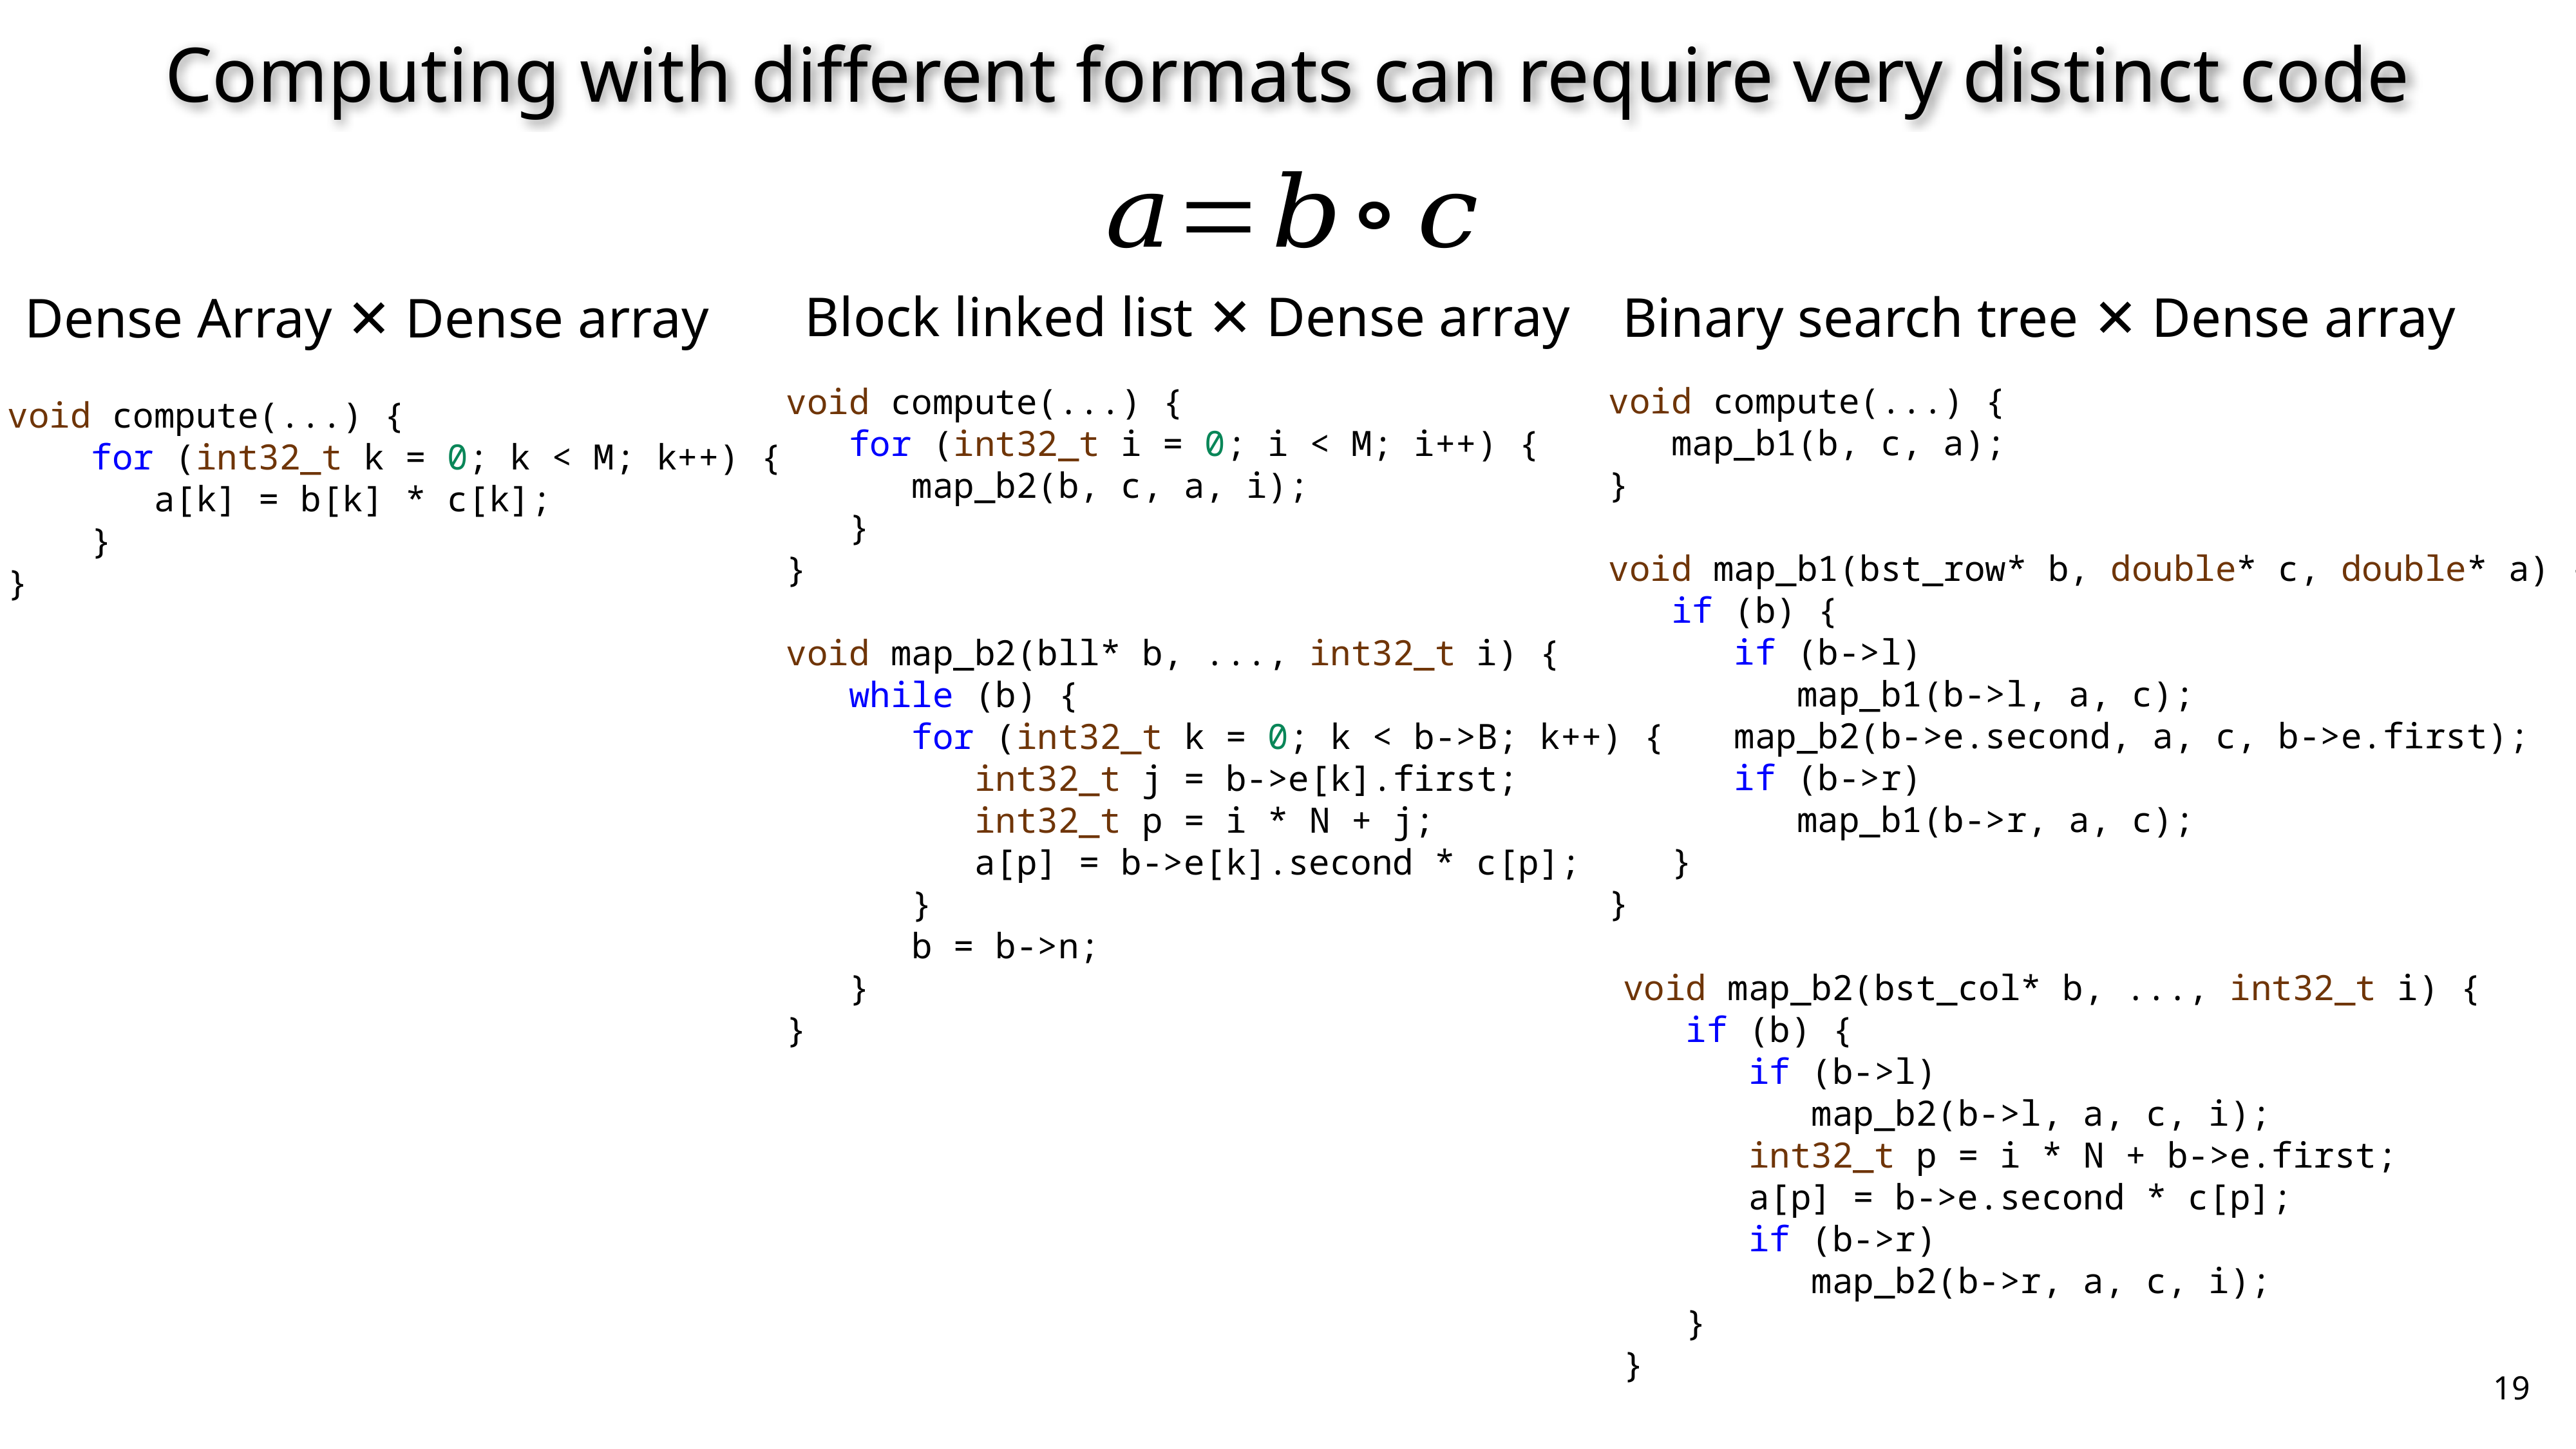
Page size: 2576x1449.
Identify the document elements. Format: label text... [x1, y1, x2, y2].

slide_number 19 [2487, 1361, 2536, 1413]
text_box void map_b2(bst_col* b, ..., int32_t i) { if (b) { if (b->l) map_b2(b->l, a, c, i); int32_t p = i * N + b->e.first; a[p] = b->e.second * c[p]; if (b->r) map_b2(b->r, a, c, i); } } [1618, 960, 2487, 1390]
text_box void compute(...) { map_b1(b, c, a); } void map_b1(bst_row* b, double* c, double* a) { if (b) { if (b->l) map_b1(b->l, a, c); map_b2(b->e.second, a, c, b->e.first); if (b->r) map_b1(b->r, a, c); } } [1603, 374, 2576, 929]
text_box Block linked list ✕ Dense array [799, 278, 1576, 353]
text_box Binary search tree ✕ Dense array [1617, 278, 2461, 354]
text_box void compute(...) { for (int32_t i = 0; i < M; i++) { map_b2(b, c, a, i); } } void map_b2(bll* b, ..., int32_t i) { while (b) { for (int32_t k = 0; k < b->B; k++) { int32_t j = b->e[k].first; int32_t p = i * N + j; a[p] = b->e[k].second * c[p]; } b = b->n; } } [781, 374, 1671, 1055]
text_box void compute(...) { for (int32_t k = 0; k < M; k++) { a[k] = b[k] * c[k]; } } [2, 388, 781, 608]
text_box Dense Array ✕ Dense array [19, 279, 715, 354]
title Computing with different formats can require very distinct code [26, 26, 2550, 124]
